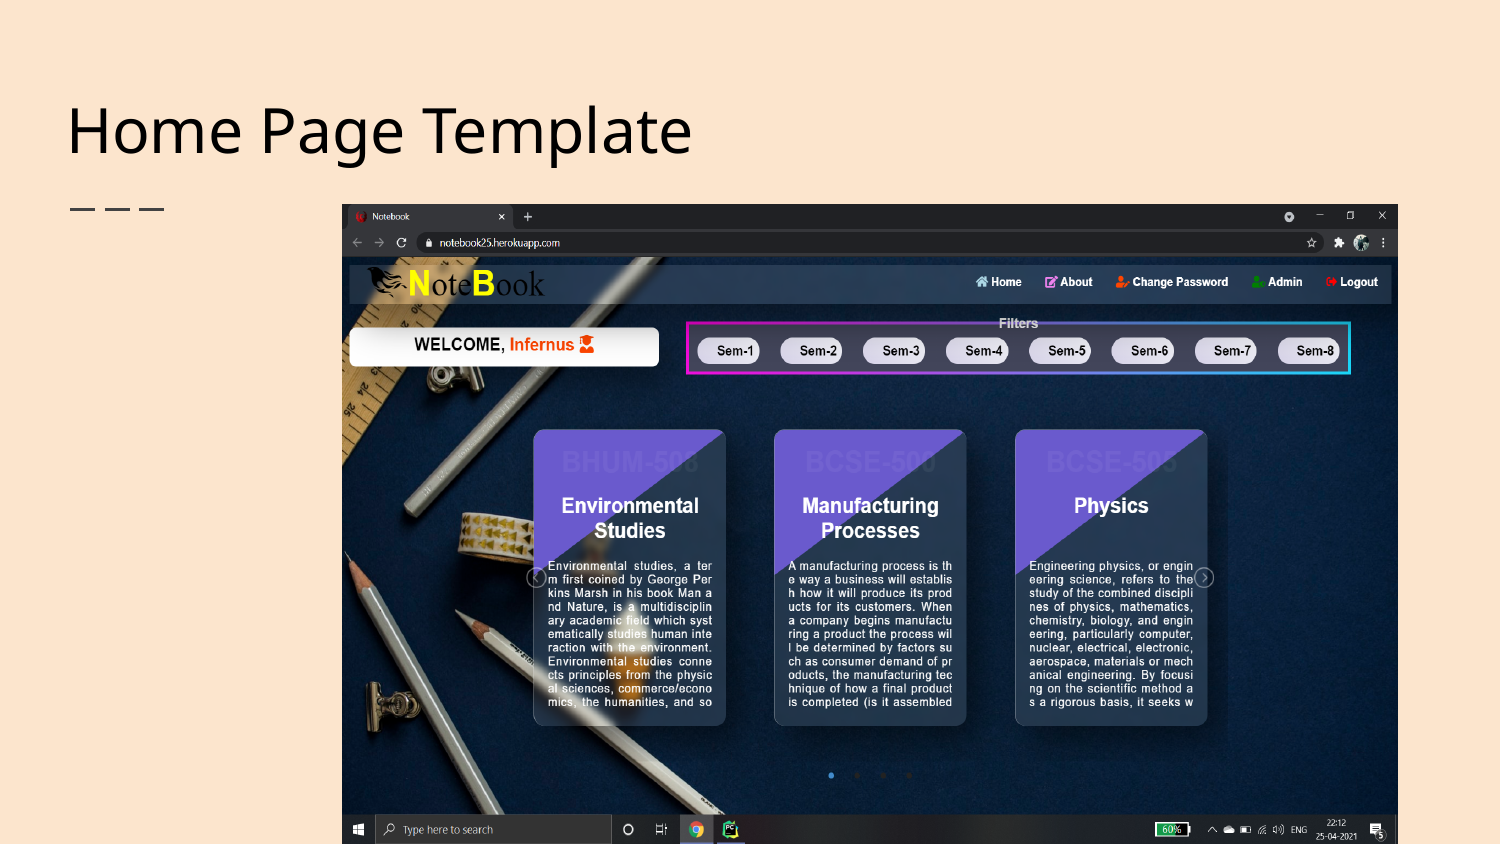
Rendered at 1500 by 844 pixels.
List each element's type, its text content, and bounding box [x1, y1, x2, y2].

title Home Page Template [51, 61, 1449, 182]
picture [341, 204, 1398, 844]
